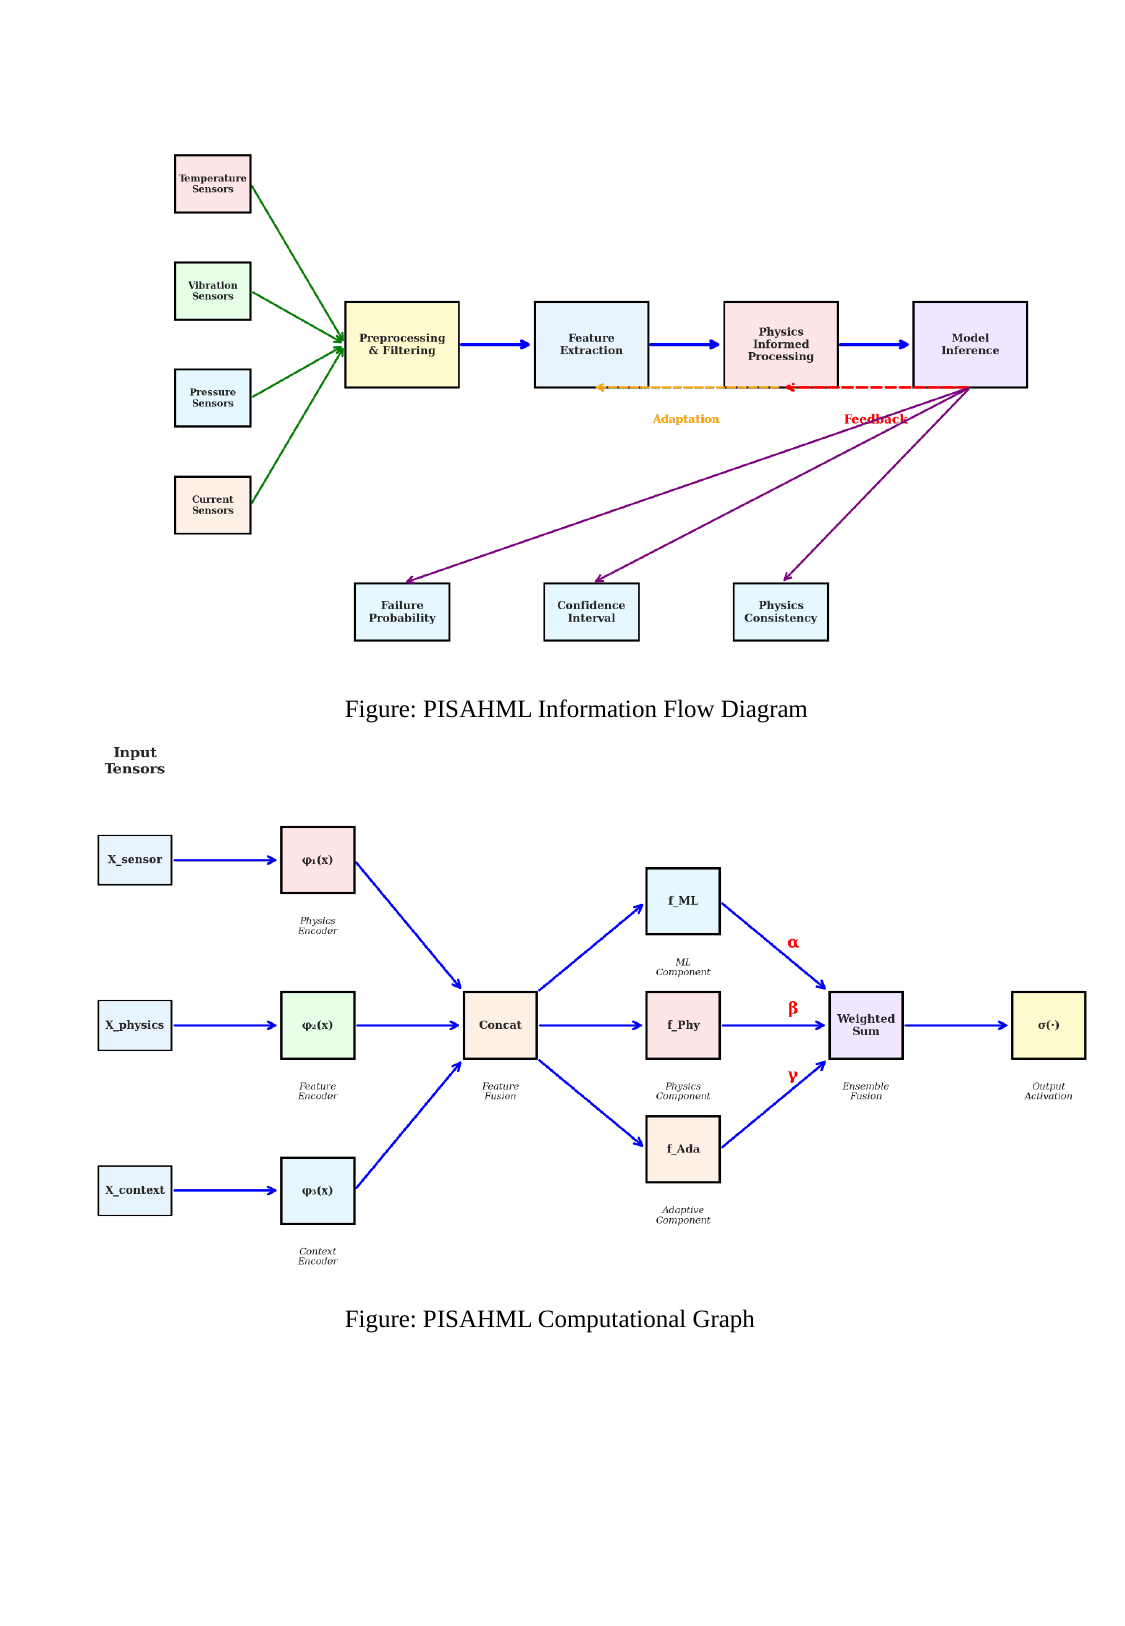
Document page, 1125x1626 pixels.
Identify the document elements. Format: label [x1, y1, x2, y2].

picture [36, 92, 1125, 1533]
